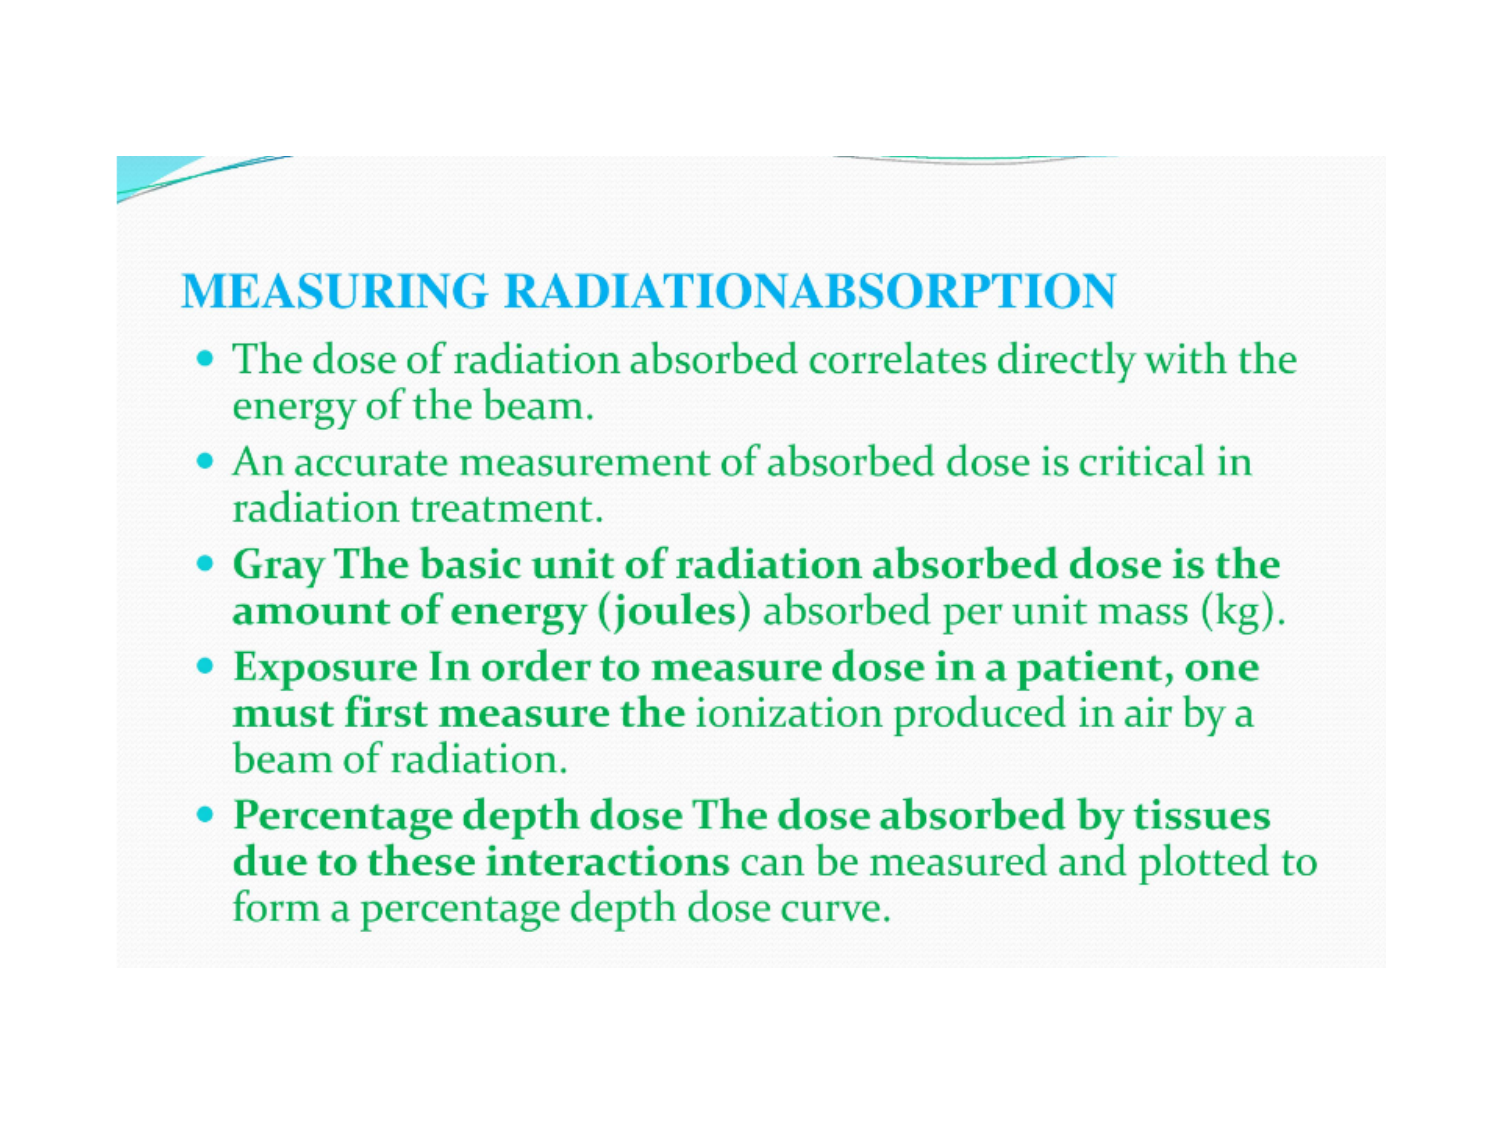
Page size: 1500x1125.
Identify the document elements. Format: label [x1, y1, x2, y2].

picture [113, 156, 1387, 969]
